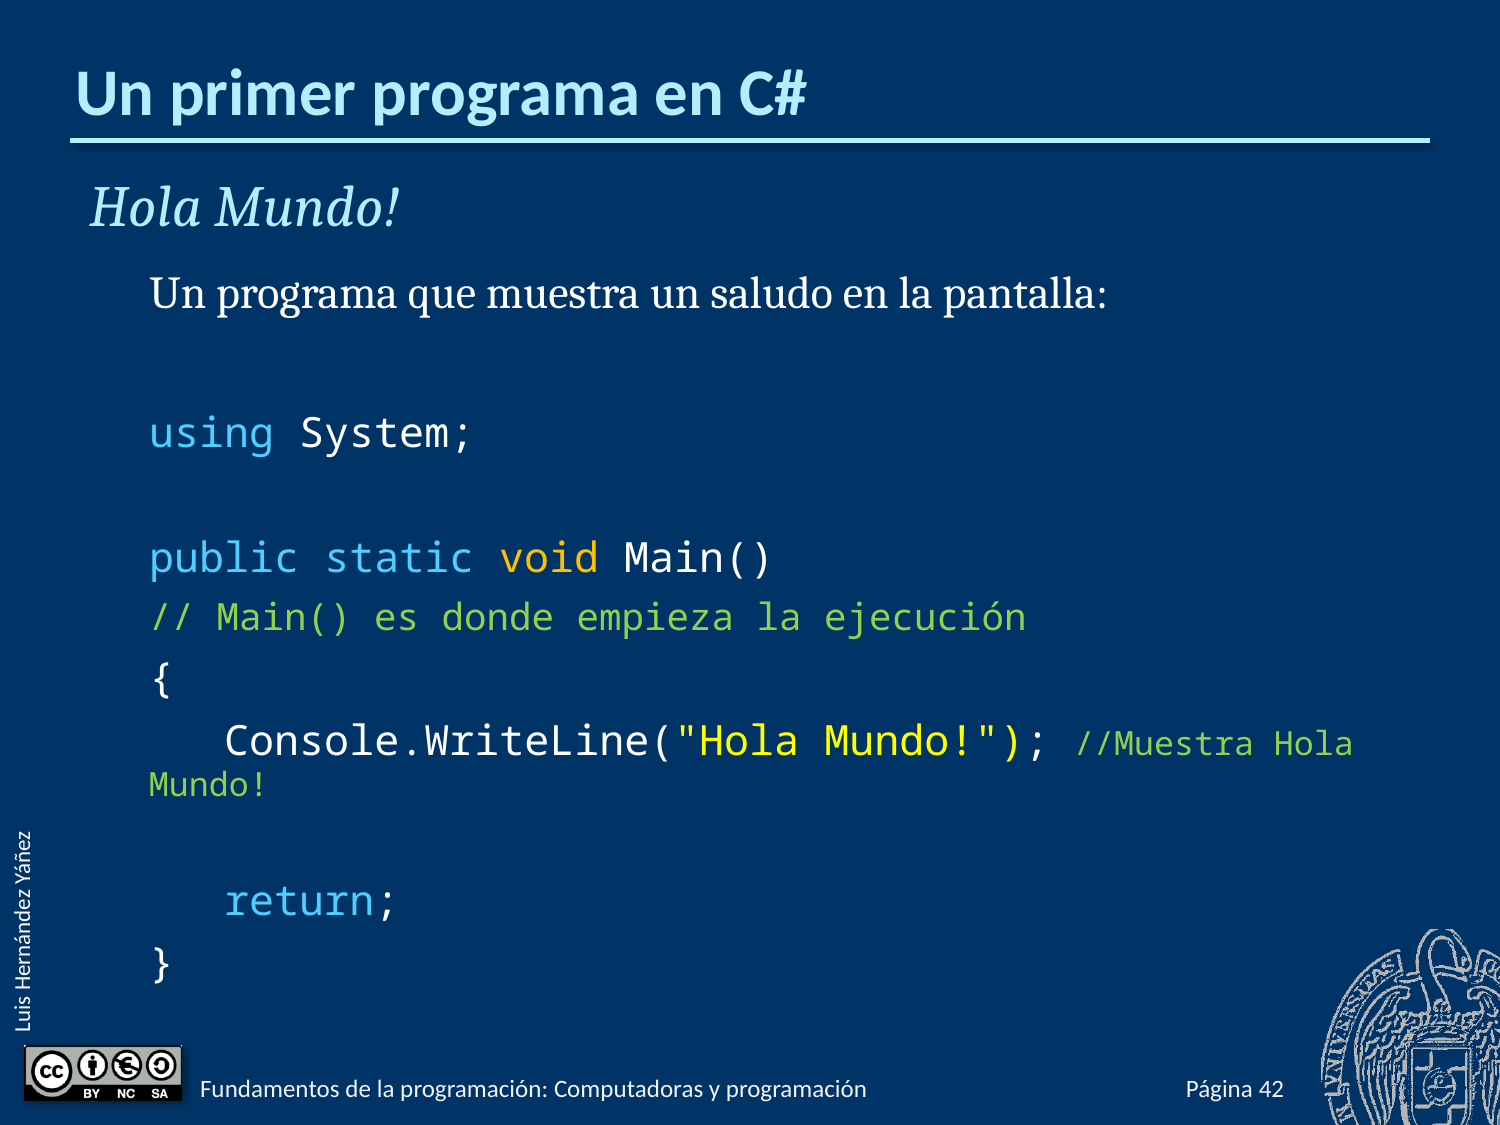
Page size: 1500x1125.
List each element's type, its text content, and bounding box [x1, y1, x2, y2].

list Hola Mundo! Un programa que muestra un saludo en la pantalla: using System; public static void Main() // Main() es donde empieza la ejecución { Console.WriteLine("Hola Mundo!"); //Muestra Hola Mundo! return; } [75, 160, 1425, 1000]
picture [24, 1045, 182, 1101]
footer Fundamentos de la programación: Computadoras y programación [200, 1042, 1114, 1103]
slide_number Página 42 [1136, 1042, 1285, 1103]
title Un primer programa en C# [75, 46, 1425, 129]
picture [1321, 929, 1500, 1125]
